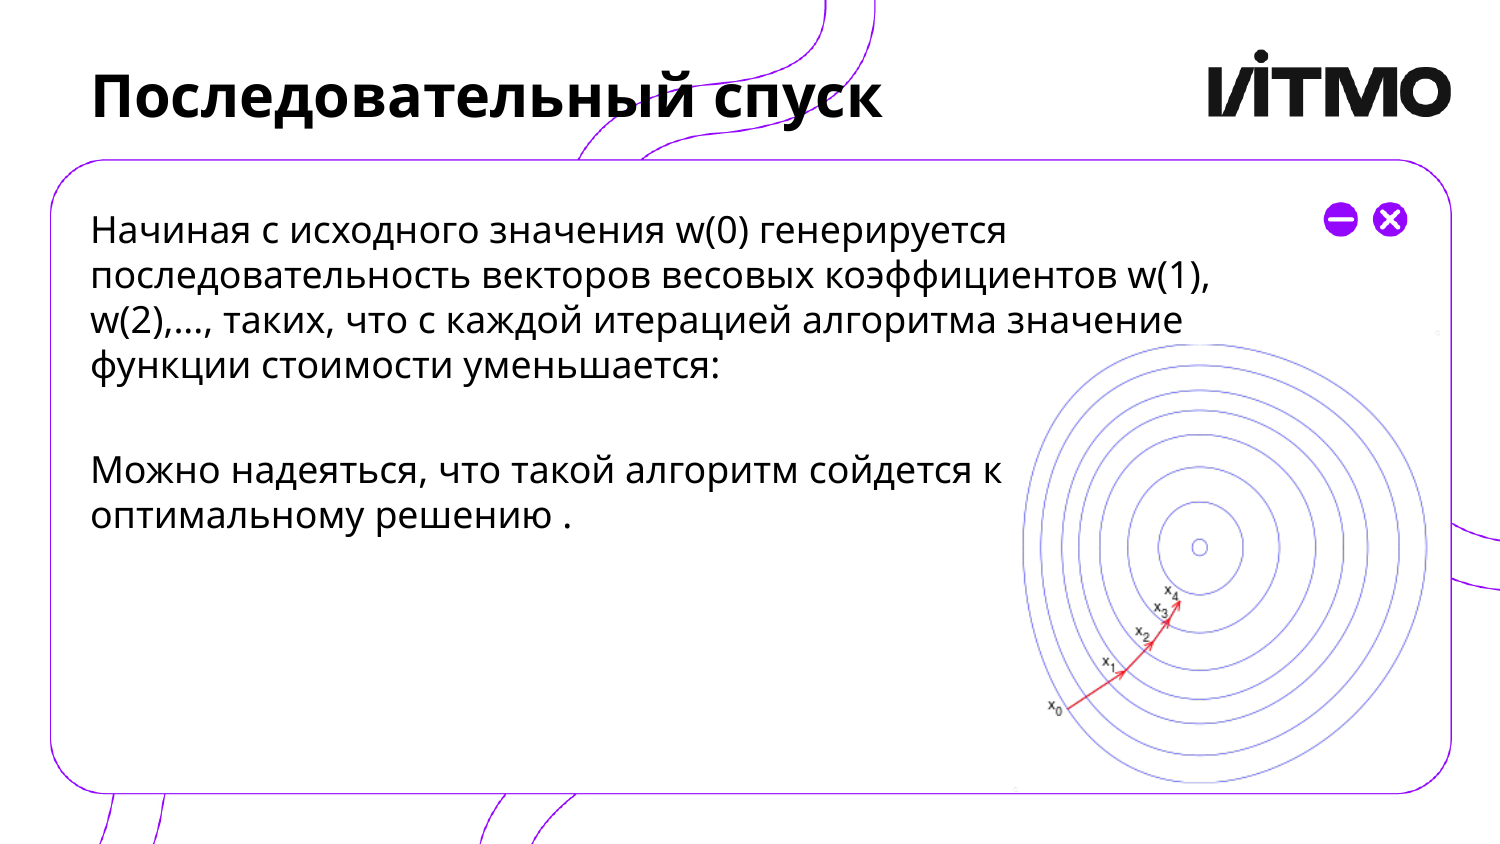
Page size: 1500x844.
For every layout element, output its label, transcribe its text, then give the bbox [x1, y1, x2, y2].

title Последовательный спуск [75, 50, 1195, 137]
picture [0, 0, 1500, 844]
